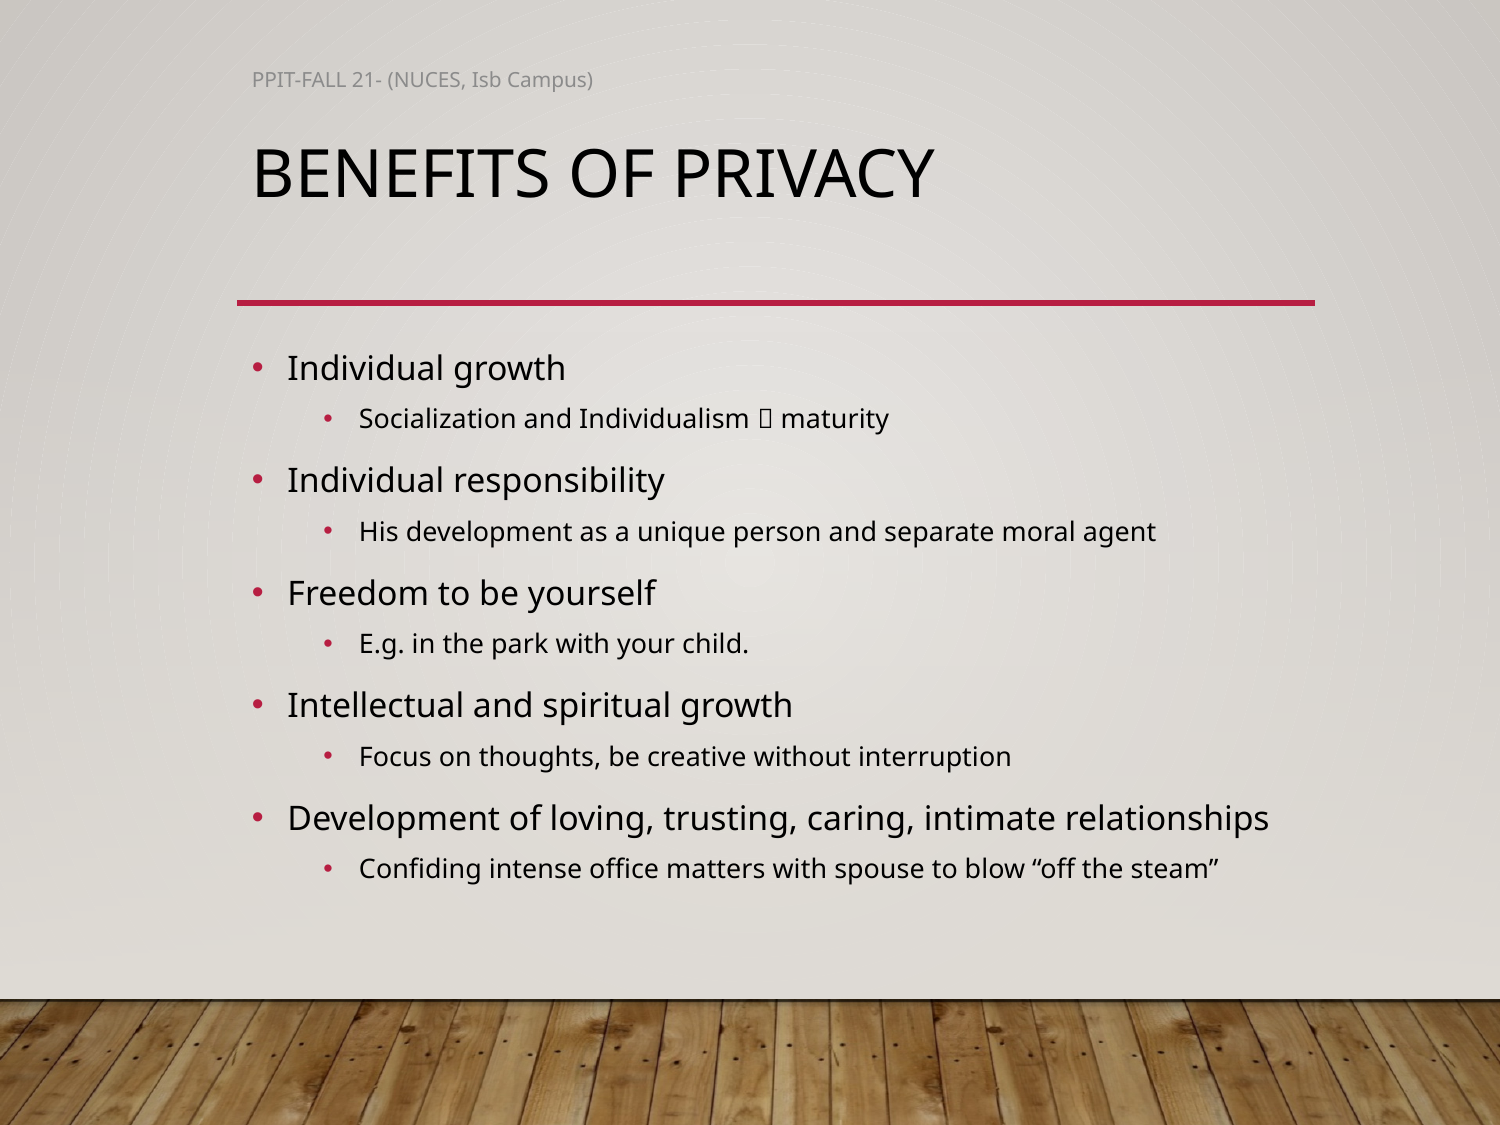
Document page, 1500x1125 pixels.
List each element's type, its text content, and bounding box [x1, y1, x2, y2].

list Individual growth Socialization and Individualism  maturity Individual responsibility His development as a unique person and separate moral agent Freedom to be yourself E.g. in the park with your child. Intellectual and spiritual growth Focus on thoughts, be creative without interruption Development of loving, trusting, caring, intimate relationships Confiding intense office matters with spouse to blow “off the steam” [236, 330, 1315, 897]
picture [0, 999, 1500, 1125]
title Benefits of Privacy [236, 131, 1315, 305]
footer PPIT-FALL 21- (NUCES, Isb Campus) [236, 54, 899, 105]
